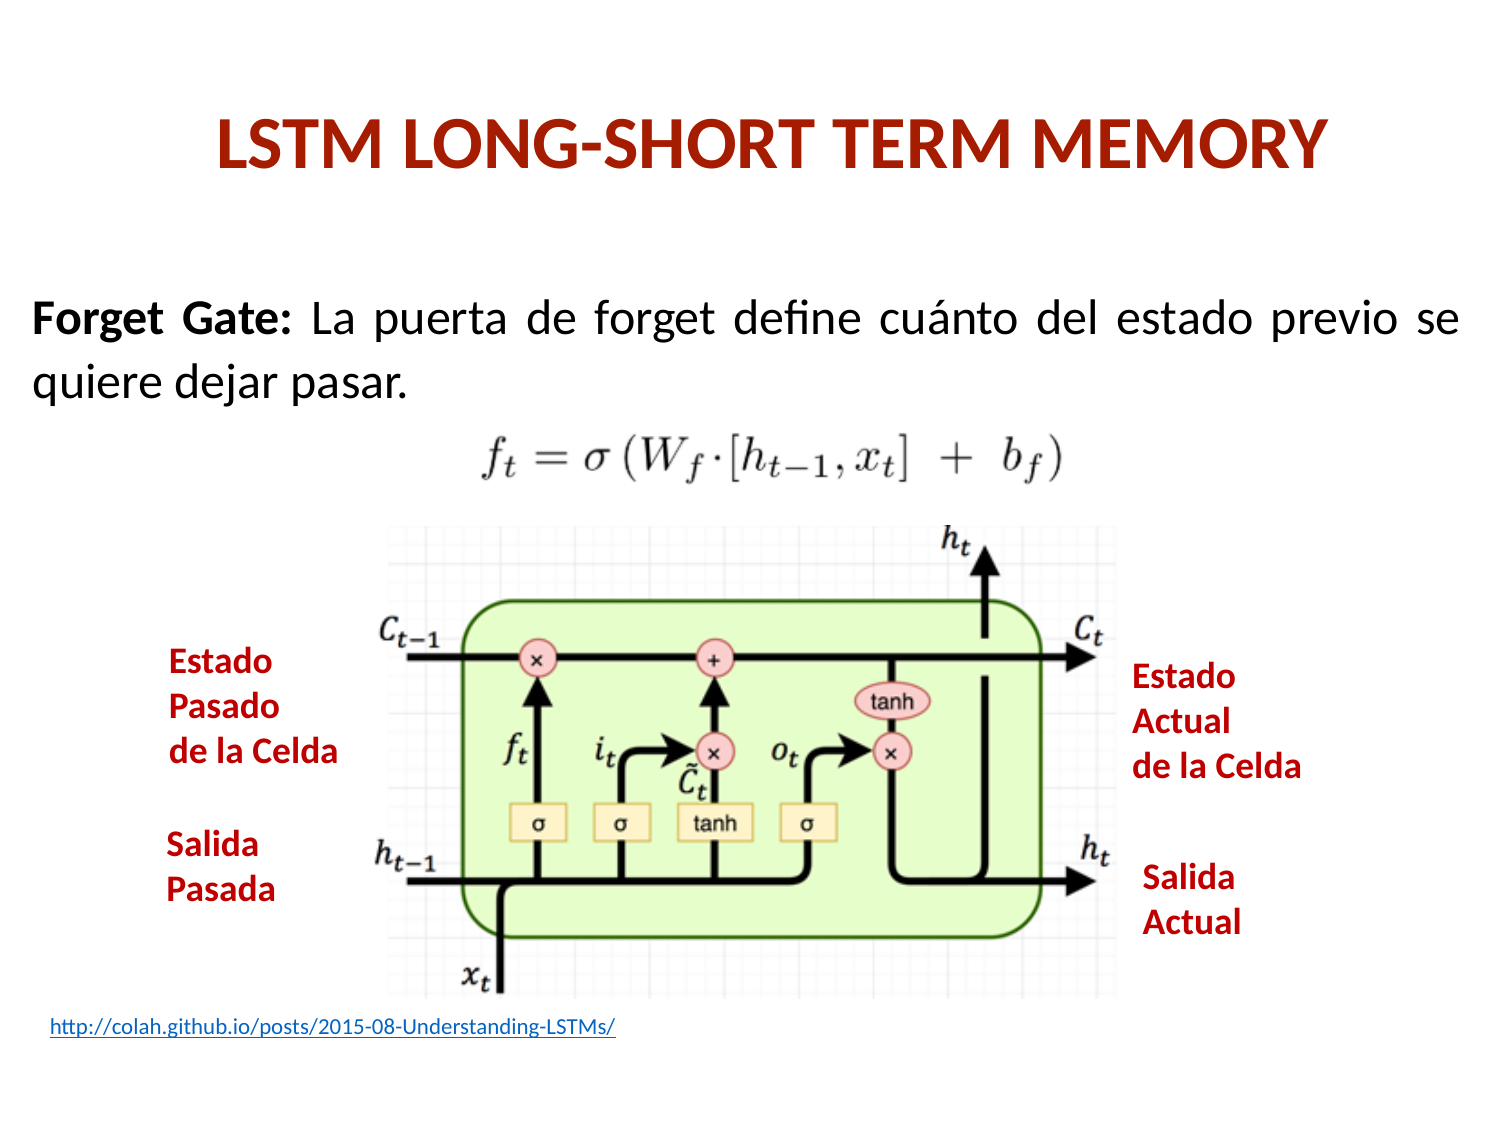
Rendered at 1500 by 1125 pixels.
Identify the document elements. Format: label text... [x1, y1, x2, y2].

text_box Forget Gate: La puerta de forget define cuánto del estado previo se quiere dejar pasar. [17, 272, 1477, 480]
title LSTM Long-Short Term Memory [151, 122, 1394, 272]
text_box http://colah.github.io/posts/2015-08-Understanding-LSTMs/ [34, 1002, 1460, 1047]
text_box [151, 524, 1345, 999]
picture [457, 384, 1088, 522]
